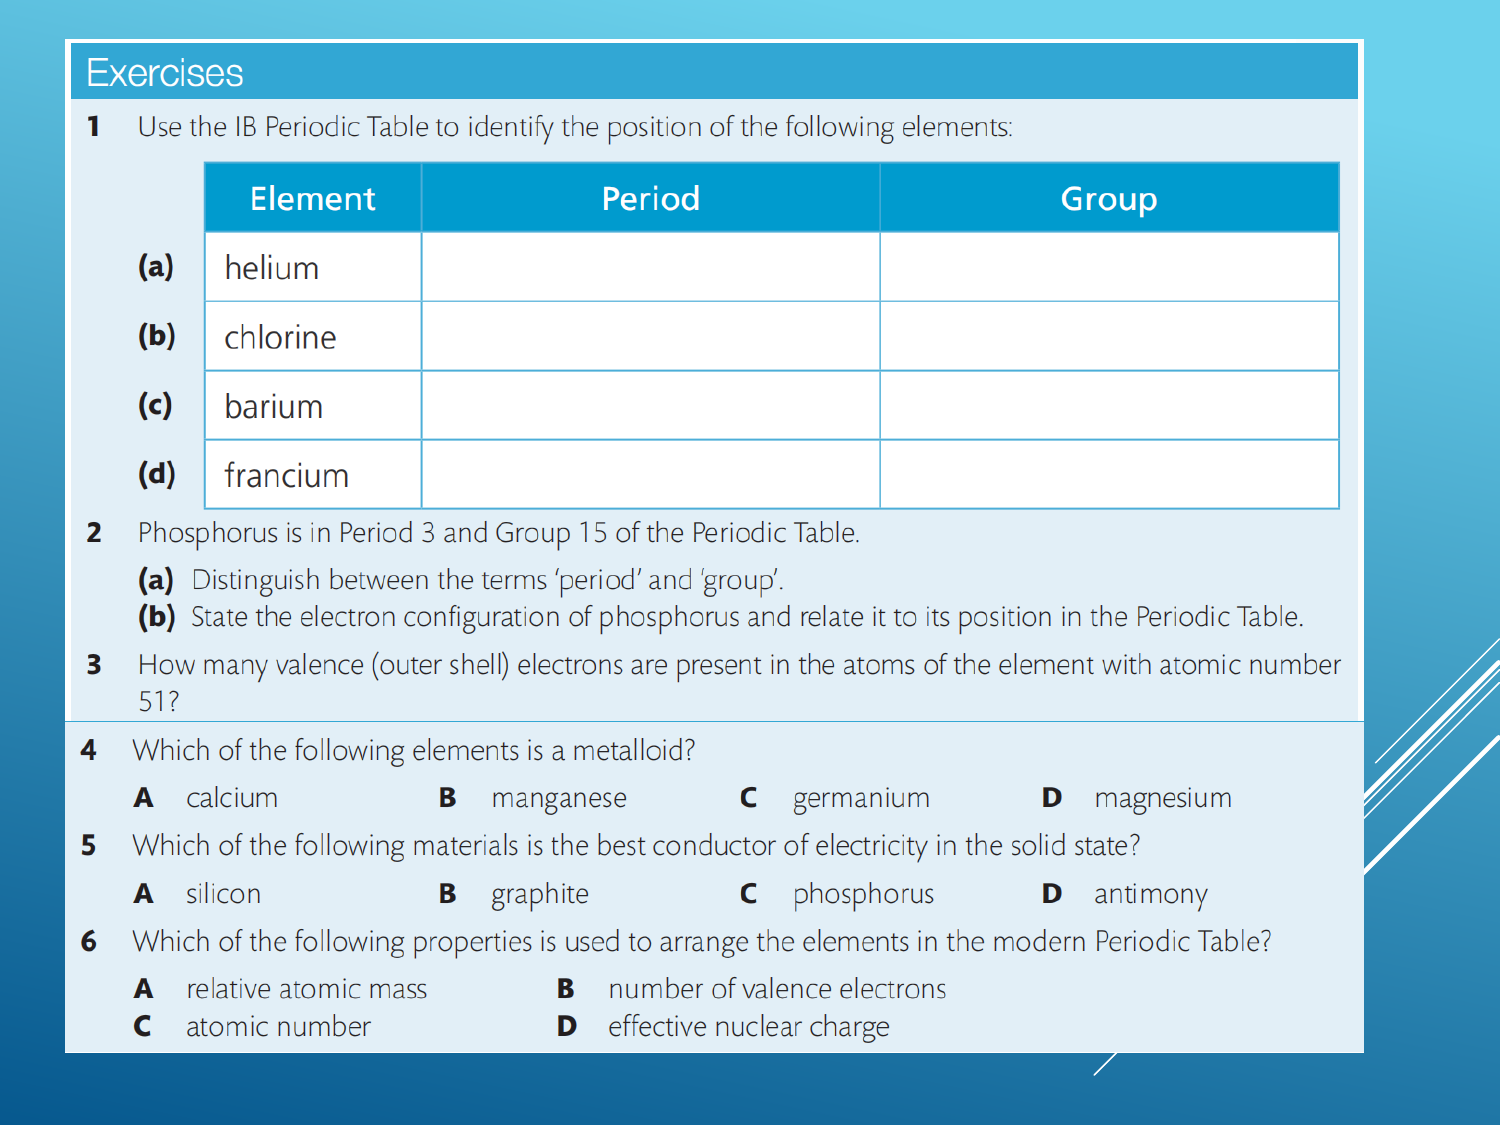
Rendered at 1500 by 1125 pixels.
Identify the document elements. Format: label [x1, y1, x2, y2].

picture [65, 721, 1364, 1053]
list [65, 39, 1364, 721]
